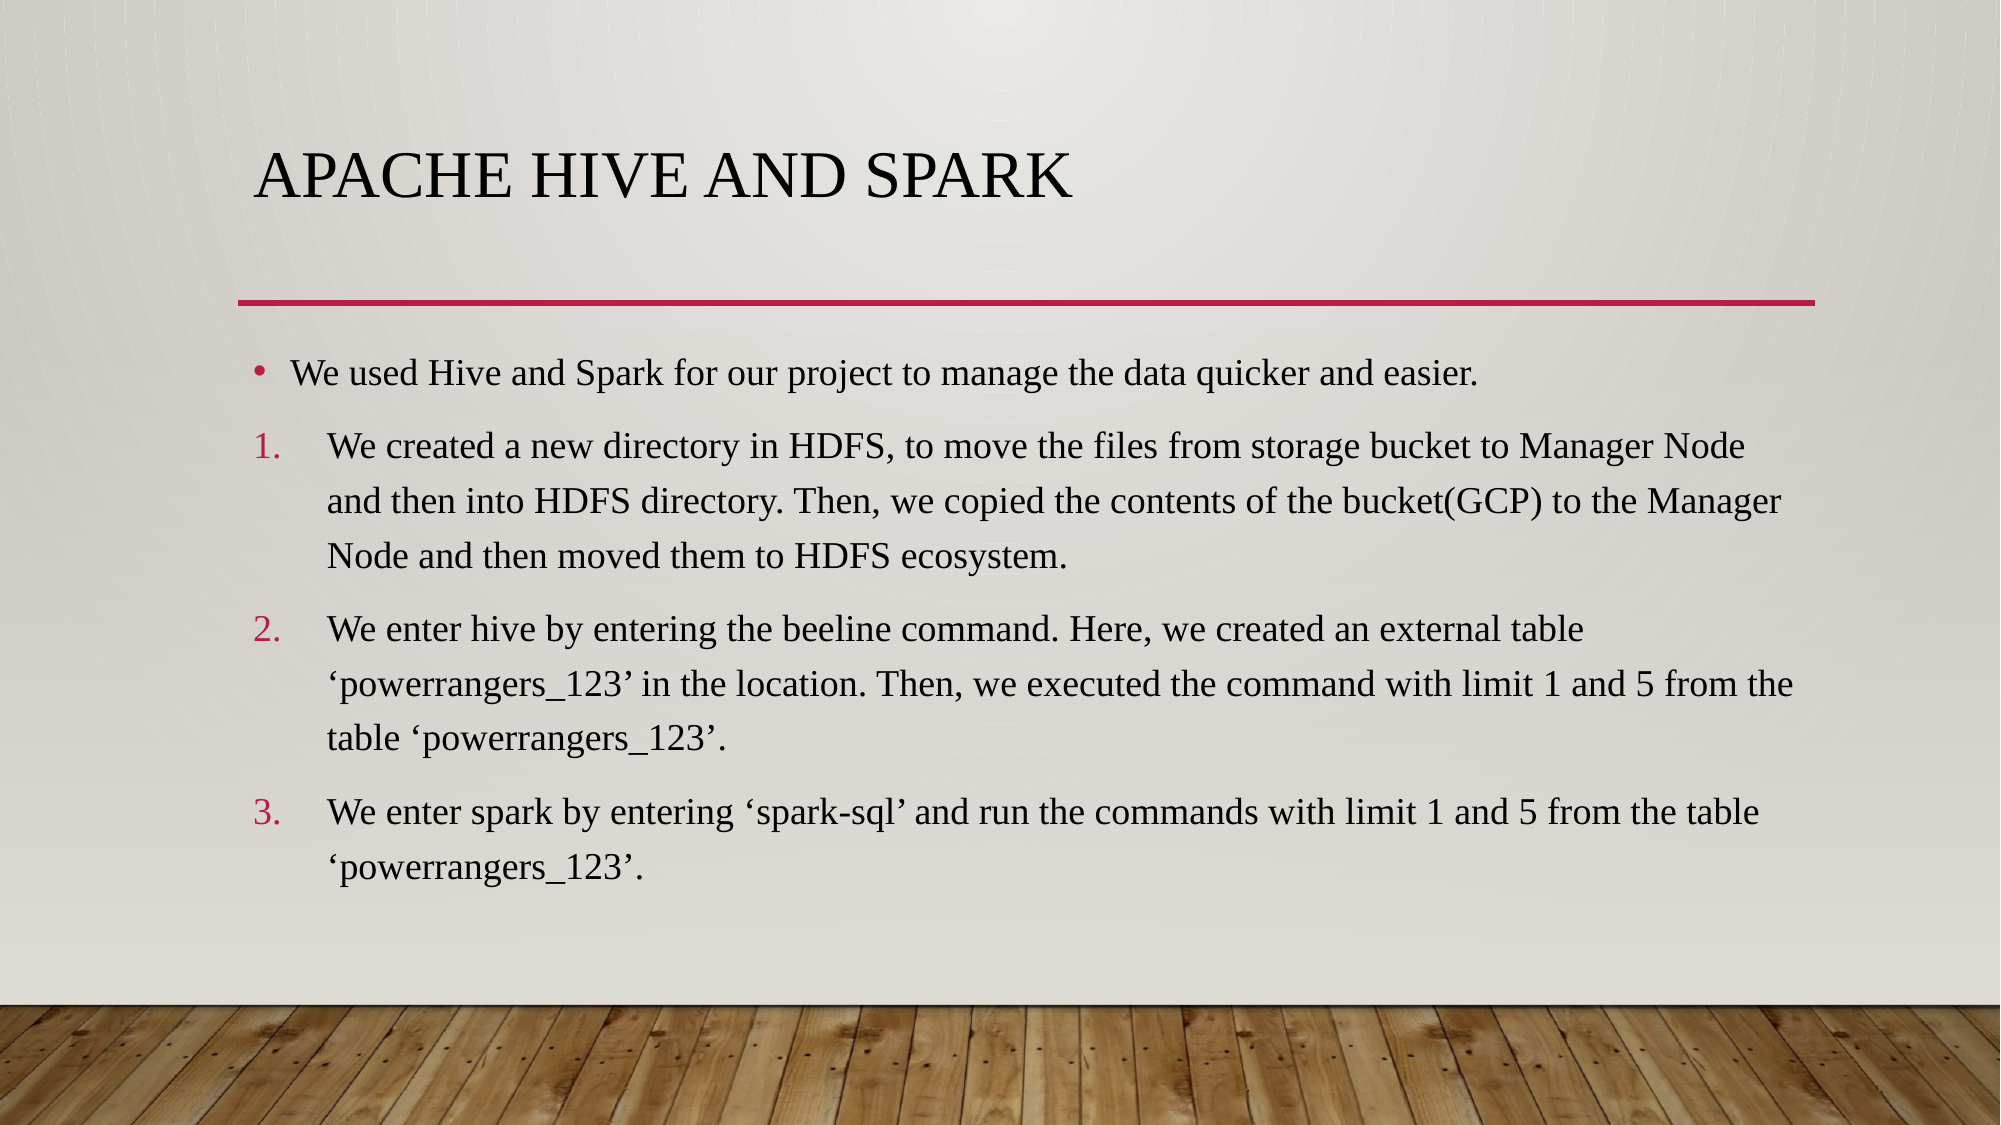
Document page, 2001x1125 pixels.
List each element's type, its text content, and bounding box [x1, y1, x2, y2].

picture [0, 1005, 2000, 1125]
list We used Hive and Spark for our project to manage the data quicker and easier. We created a new directory in HDFS, to move the files from storage bucket to Manager Node and then into HDFS directory. Then, we copied the contents of the bucket(GCP) to the Manager Node and then moved them to HDFS ecosystem. We enter hive by entering the beeline command. Here, we created an external table ‘powerrangers_123’ in the location. Then, we executed the command with limit 1 and 5 from the table ‘powerrangers_123’. We enter spark by entering ‘spark-sql’ and run the commands with limit 1 and 5 from the table ‘powerrangers_123’. [238, 330, 1814, 897]
title APACHE HIVE AND SPARK [238, 131, 1814, 305]
